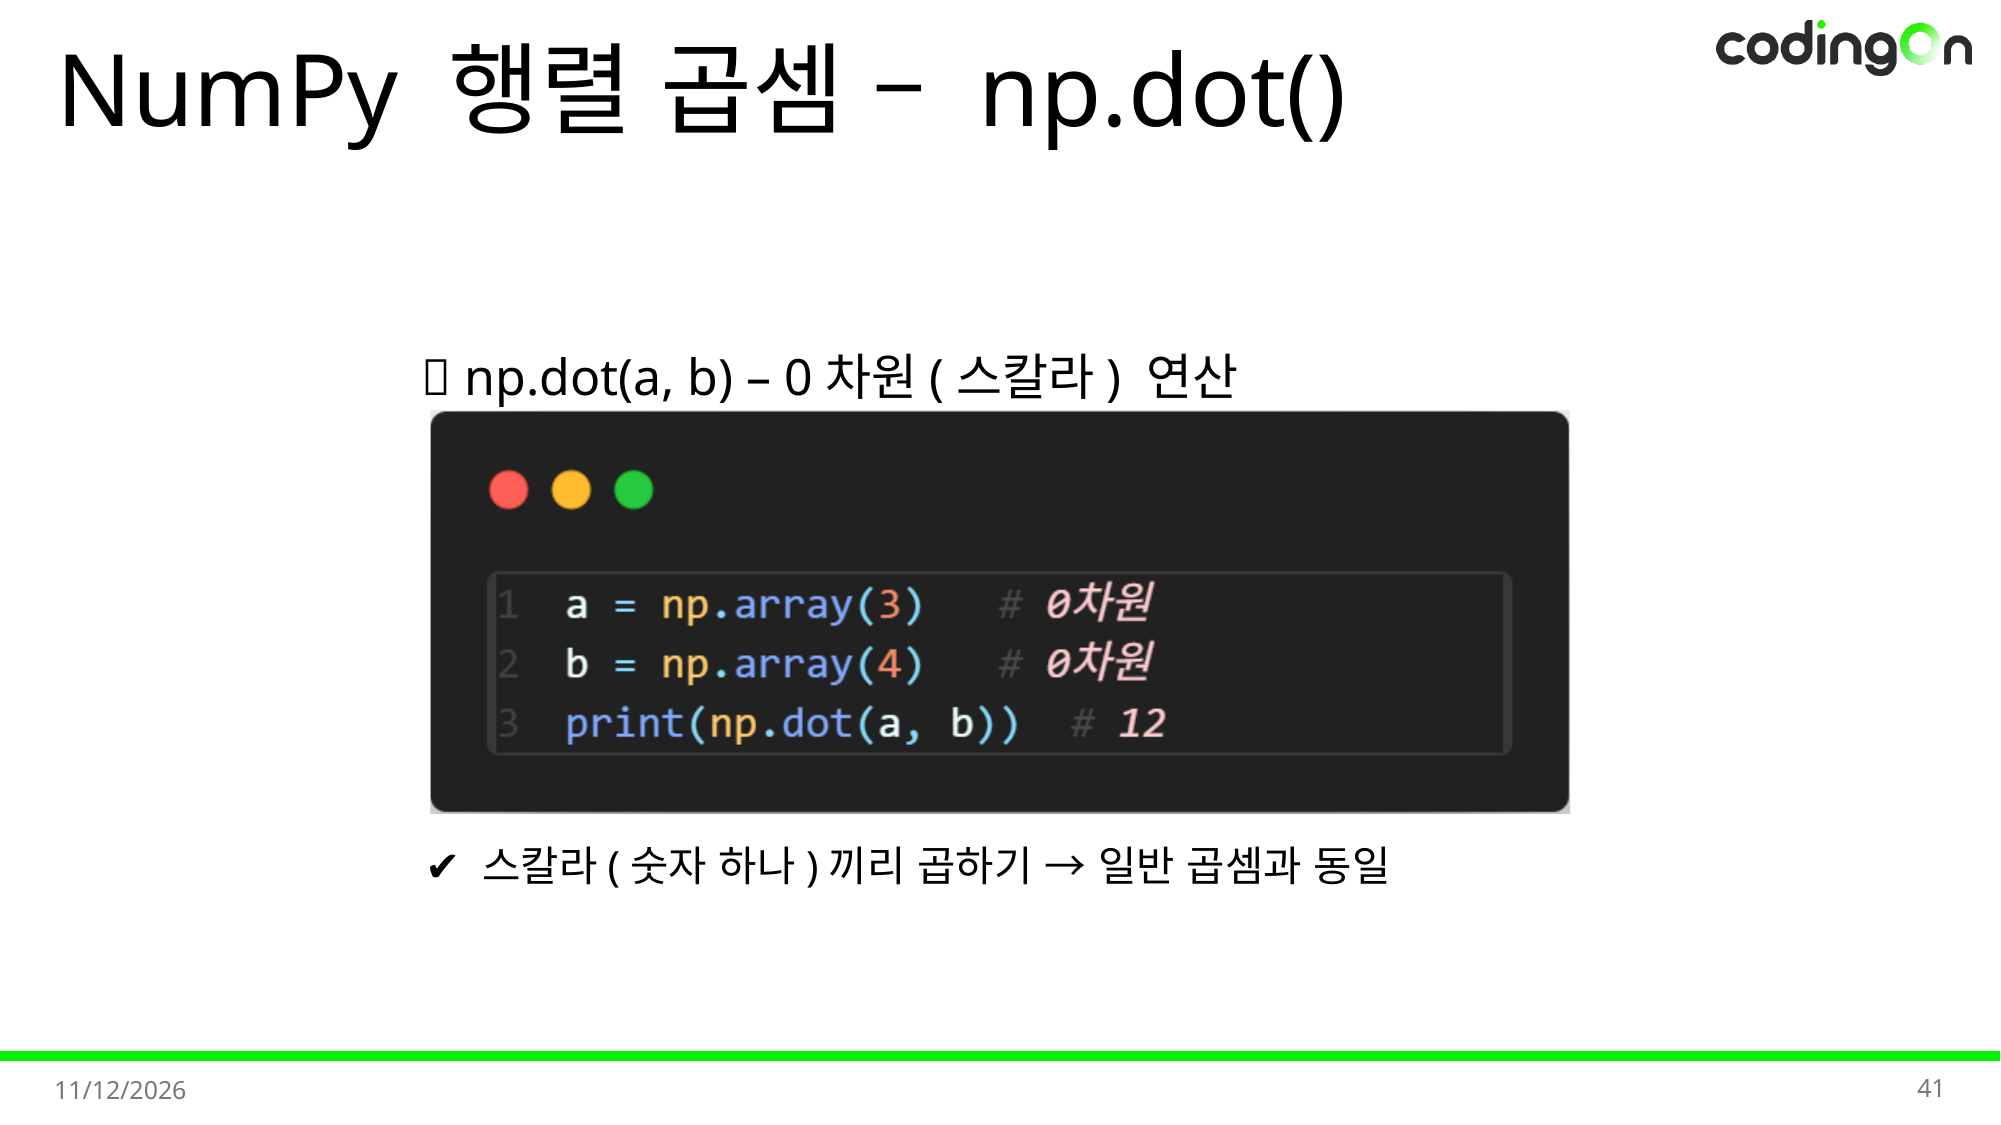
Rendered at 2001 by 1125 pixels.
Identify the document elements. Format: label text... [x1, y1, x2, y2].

text_box ✔️ 스칼라(숫자 하나)끼리 곱하기 → 일반 곱셈과 동일 [410, 807, 1414, 897]
slide_number 41 [1510, 1059, 1961, 1120]
picture [430, 410, 1571, 814]
picture [1767, 20, 1972, 76]
text_box ✅ np.dot(a, b) – 0차원(스칼라) 연산 [406, 308, 1344, 416]
title NumPy 행렬 곱셈 – np.dot() [41, 0, 1767, 188]
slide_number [39, 1061, 490, 1122]
